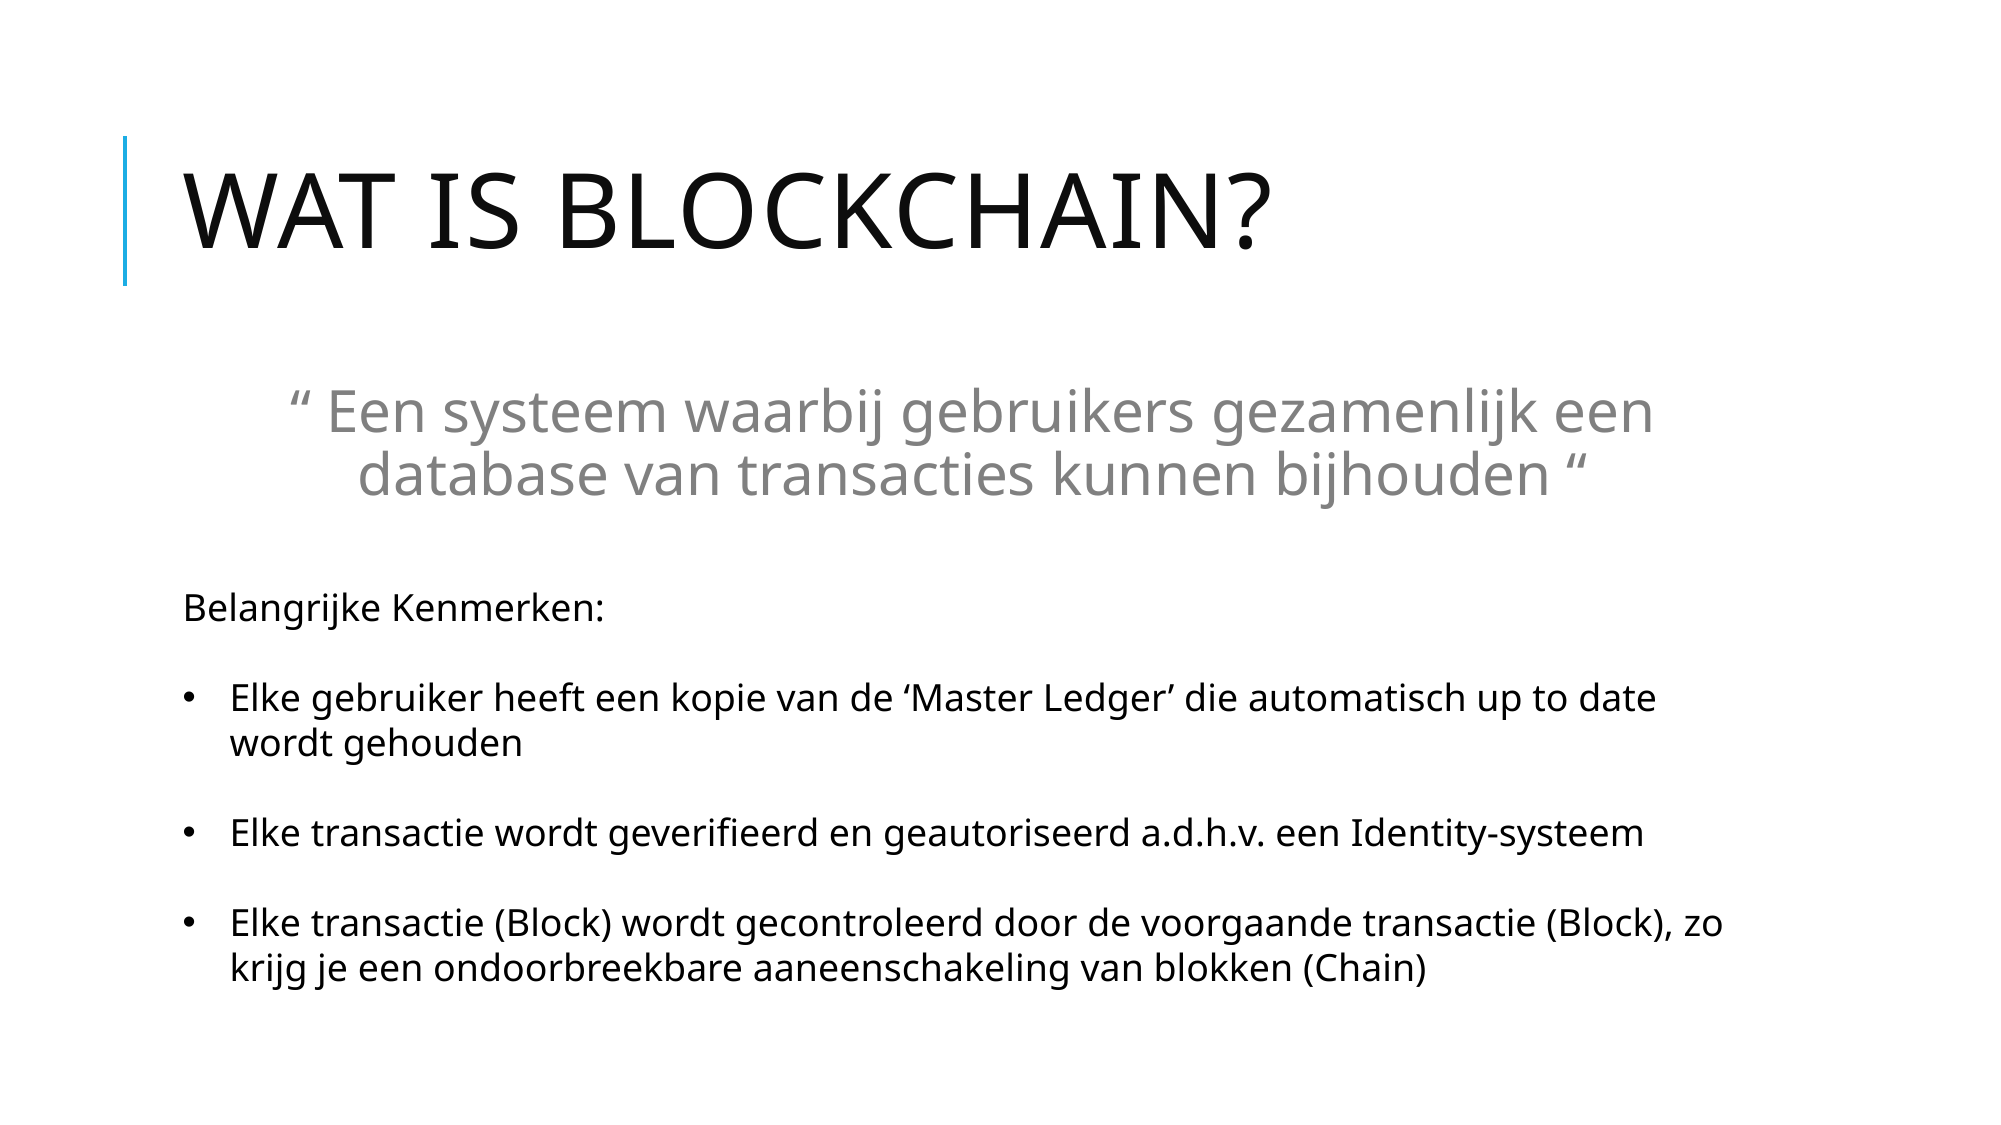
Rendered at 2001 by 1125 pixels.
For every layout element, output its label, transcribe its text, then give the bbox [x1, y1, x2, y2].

text_box Belangrijke Kenmerken: Elke gebruiker heeft een kopie van de ‘Master Ledger’ die automatisch up to date wordt gehouden Elke transactie wordt geverifieerd en geautoriseerd a.d.h.v. een Identity-systeem Elke transactie (Block) wordt gecontroleerd door de voorgaande transactie (Block), zo krijg je een ondoorbreekbare aaneenschakeling van blokken (Chain) [167, 576, 1763, 997]
title Wat is Blockchain? [168, 96, 1763, 342]
list “ Een systeem waarbij gebruikers gezamenlijk een database van transacties kunnen bijhouden “ [168, 375, 1763, 539]
